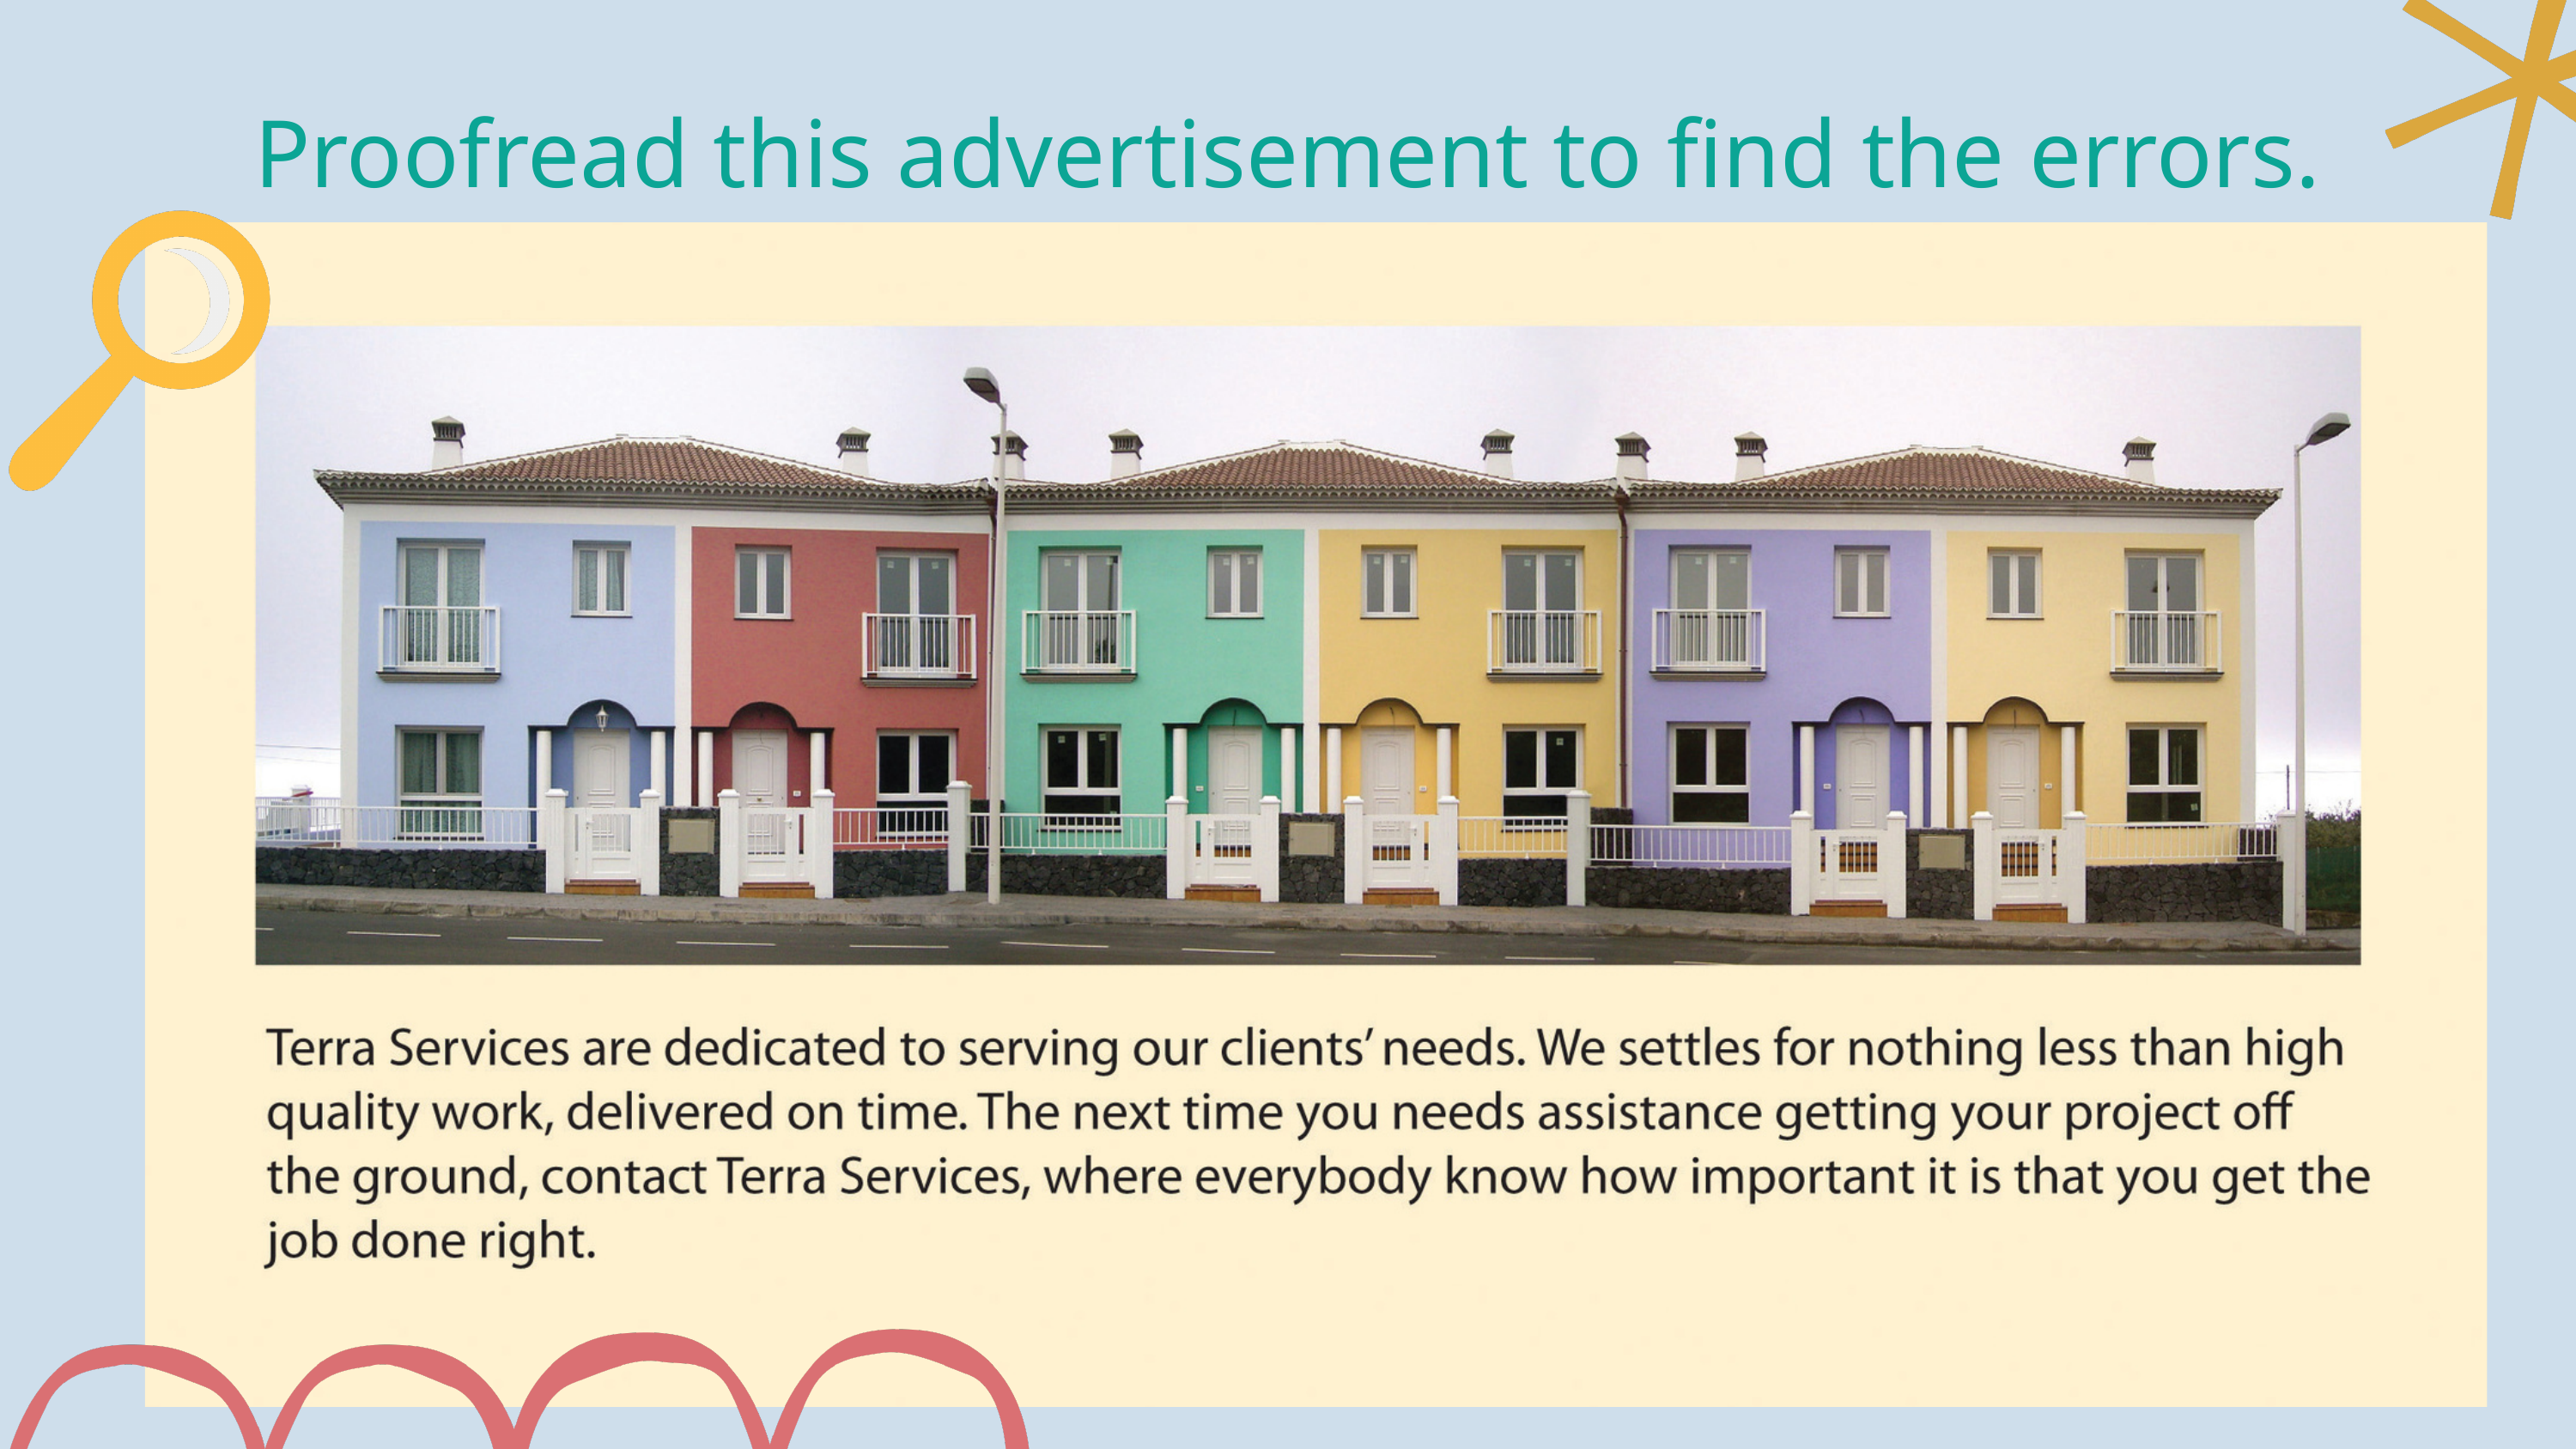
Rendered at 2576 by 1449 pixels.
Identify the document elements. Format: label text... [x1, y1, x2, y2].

text_box [144, 222, 2488, 1407]
text_box [0, 200, 281, 501]
text_box [0, 1325, 1030, 1449]
text_box Proofread this advertisement to find the errors. [218, 76, 2358, 206]
text_box [2385, 0, 2576, 221]
